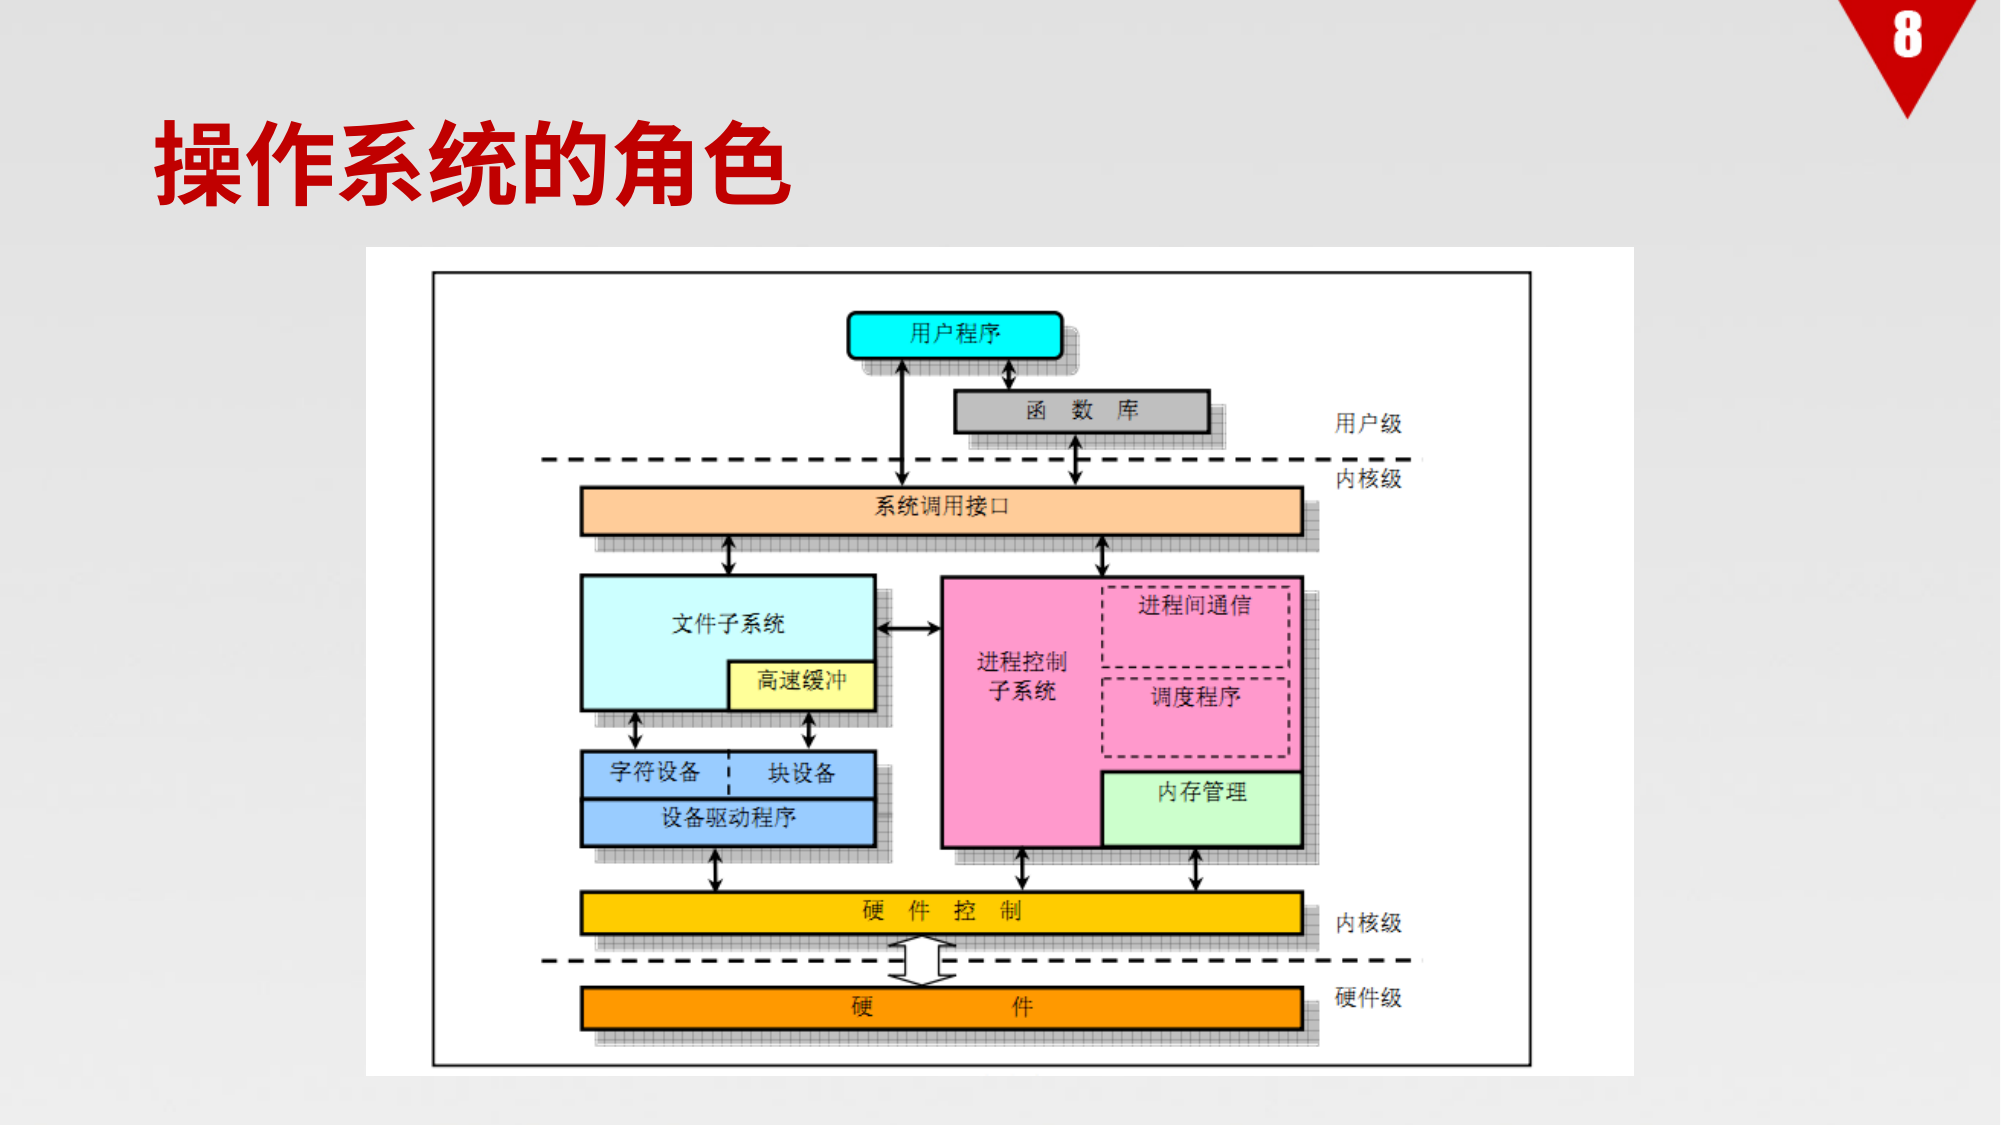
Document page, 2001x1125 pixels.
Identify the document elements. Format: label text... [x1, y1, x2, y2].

picture [0, 0, 2001, 1125]
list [366, 247, 1634, 1076]
title 操作系统的角色 [137, 59, 1863, 278]
